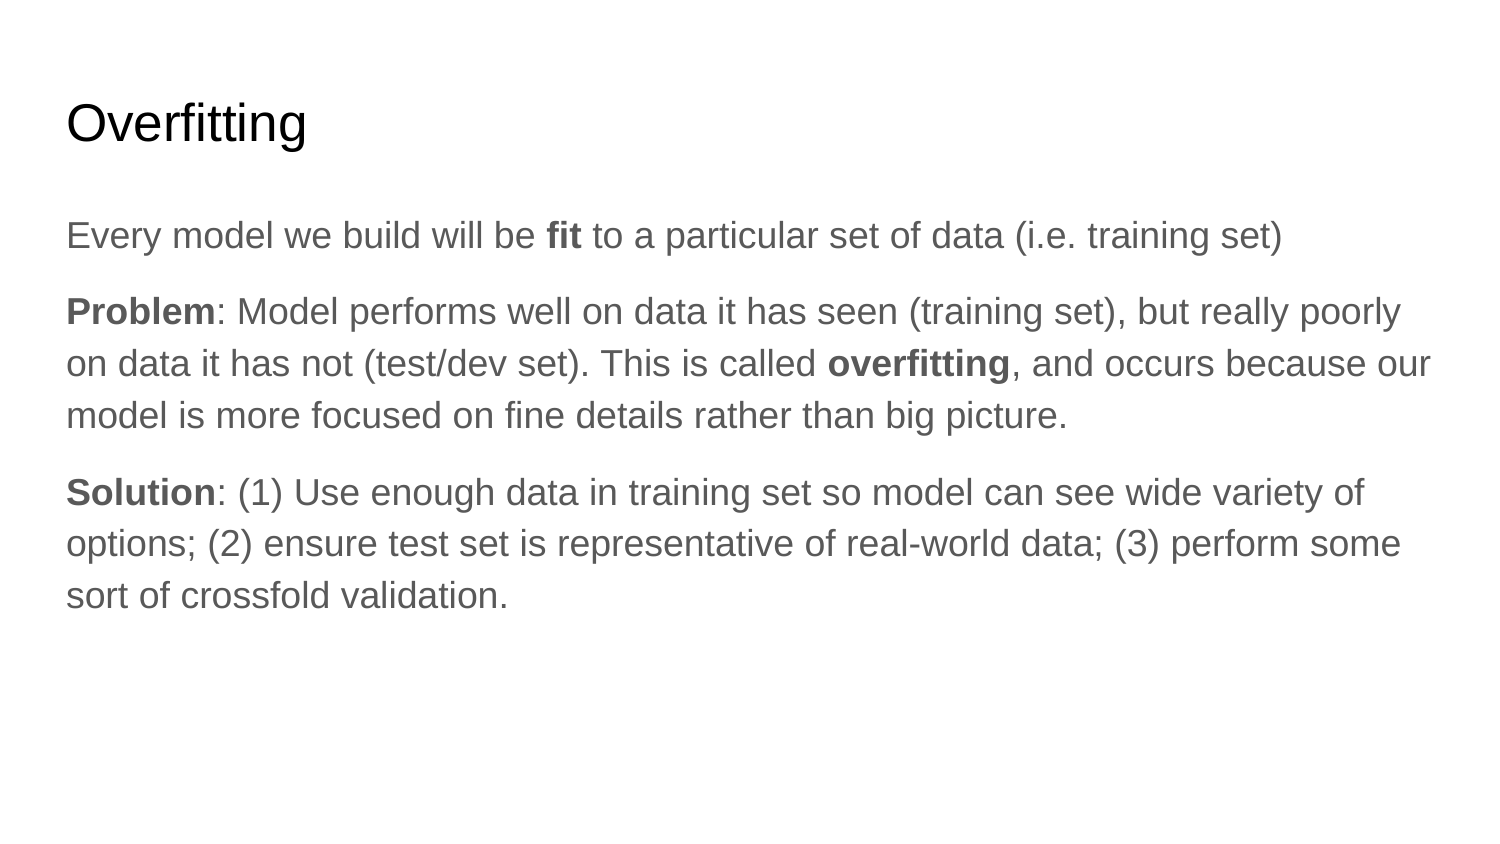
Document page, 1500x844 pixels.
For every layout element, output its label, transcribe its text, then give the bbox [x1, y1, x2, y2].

title Overfitting [51, 72, 1449, 167]
list Every model we build will be fit to a particular set of data (i.e. training set) Problem: Model performs well on data it has seen (training set), but really poorly on data it has not (test/dev set). This is called overfitting, and occurs because our model is more focused on fine details rather than big picture. Solution: (1) Use enough data in training set so model can see wide variety of options; (2) ensure test set is representative of real-world data; (3) perform some sort of crossfold validation. [51, 189, 1449, 750]
